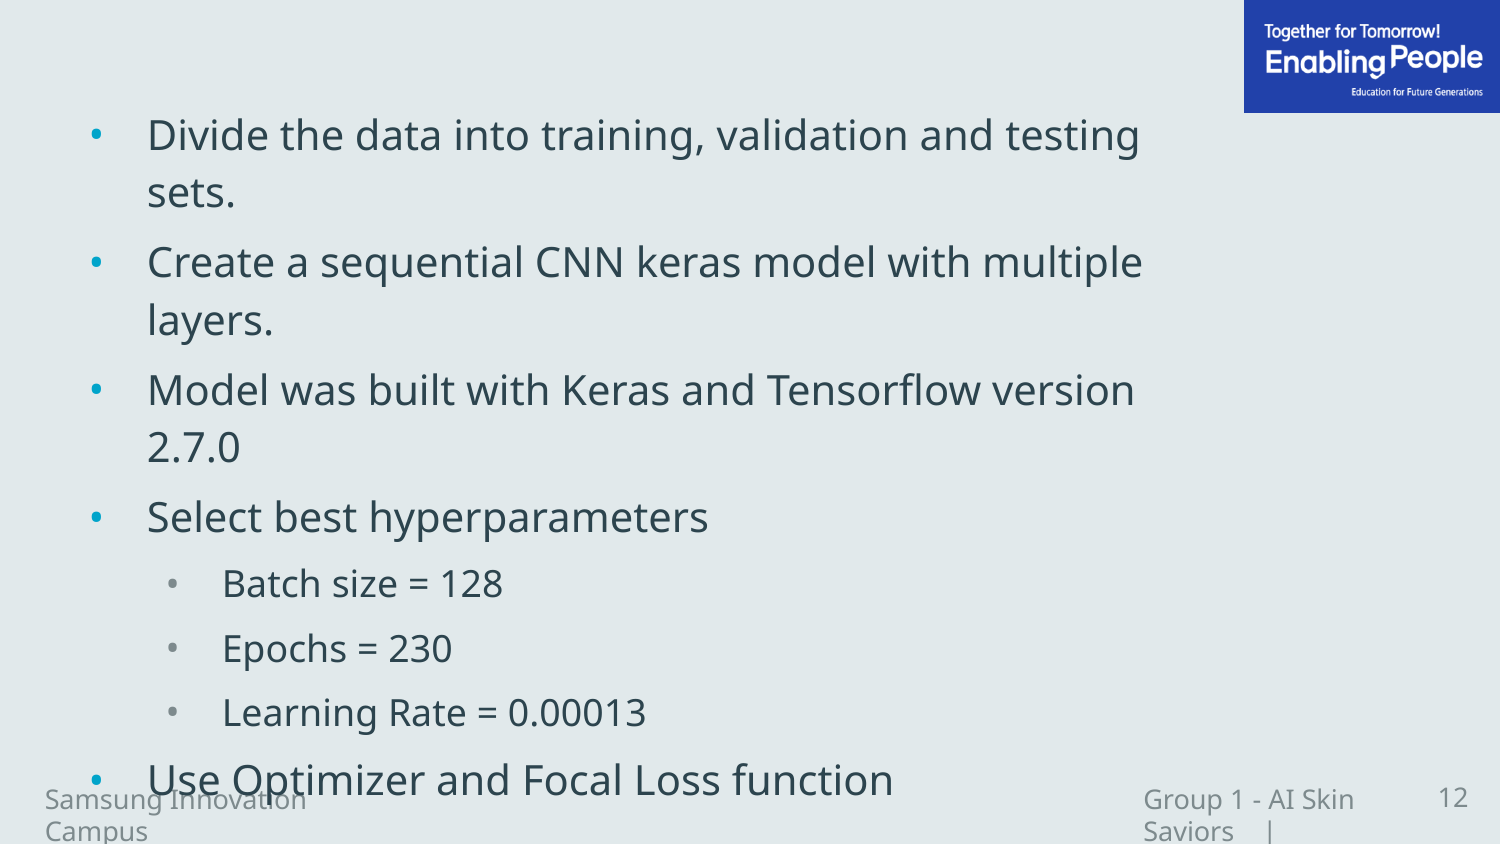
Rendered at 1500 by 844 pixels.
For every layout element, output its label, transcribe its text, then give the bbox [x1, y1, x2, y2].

slide_number 12 [1411, 775, 1469, 822]
list Divide the data into training, validation and testing sets. Create a sequential CNN keras model with multiple layers. Model was built with Keras and Tensorflow version 2.7.0 Select best hyperparameters Batch size = 128 Epochs = 230 Learning Rate = 0.00013 Use Optimizer and Focal Loss function [71, 100, 1225, 546]
picture [1244, 0, 1500, 113]
